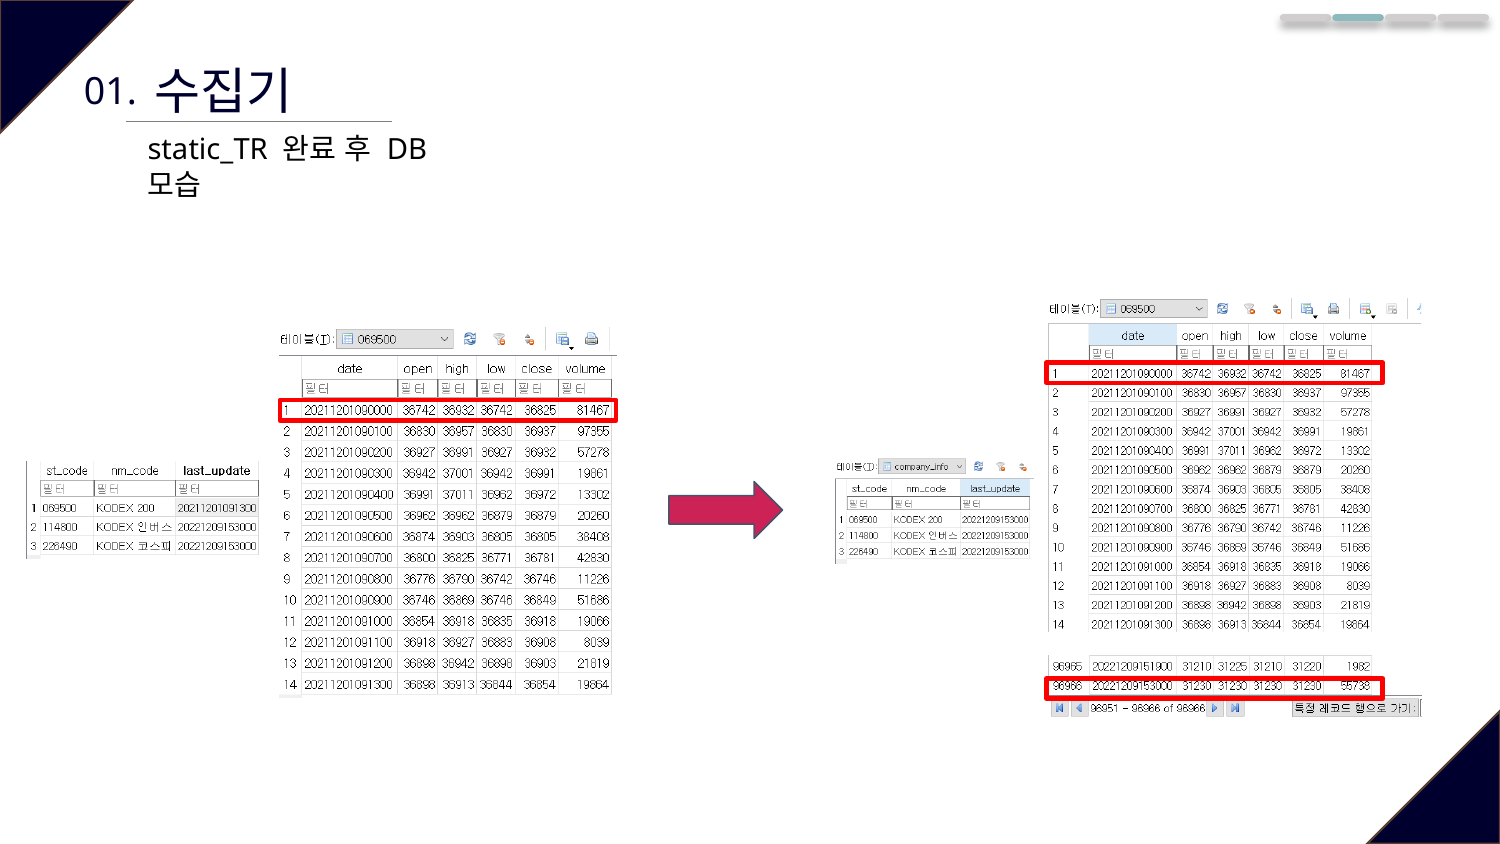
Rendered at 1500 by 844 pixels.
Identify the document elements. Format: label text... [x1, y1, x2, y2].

text_box 수집기 [143, 53, 376, 121]
text_box [668, 481, 783, 539]
picture [834, 455, 1035, 565]
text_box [1046, 298, 1422, 722]
picture [279, 322, 617, 698]
text_box 01. [57, 61, 164, 118]
text_box static_TR 완료 후 DB 모습 [136, 125, 499, 207]
picture [25, 461, 268, 559]
